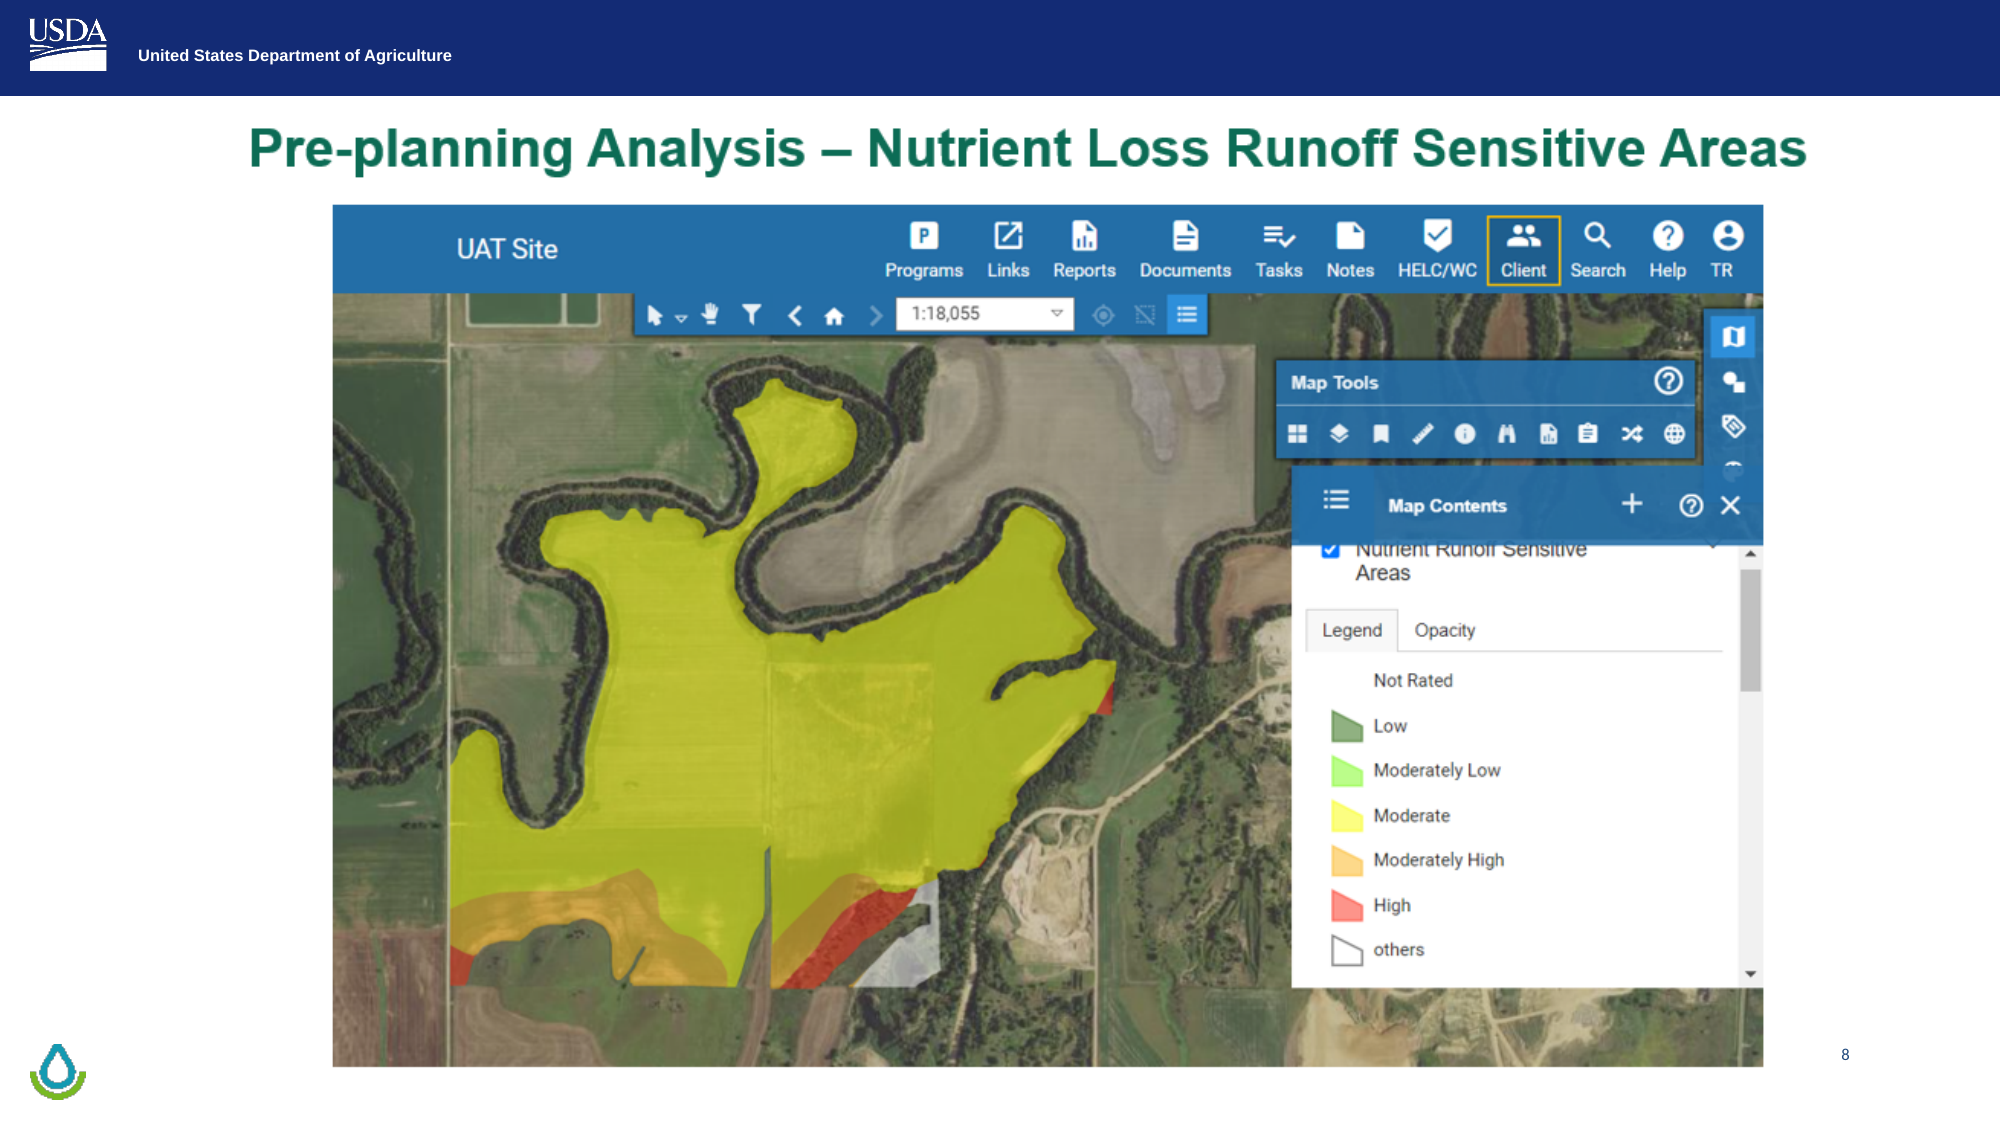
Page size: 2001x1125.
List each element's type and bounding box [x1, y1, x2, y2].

picture [246, 115, 1814, 1081]
picture [30, 1044, 86, 1100]
picture [29, 18, 107, 71]
